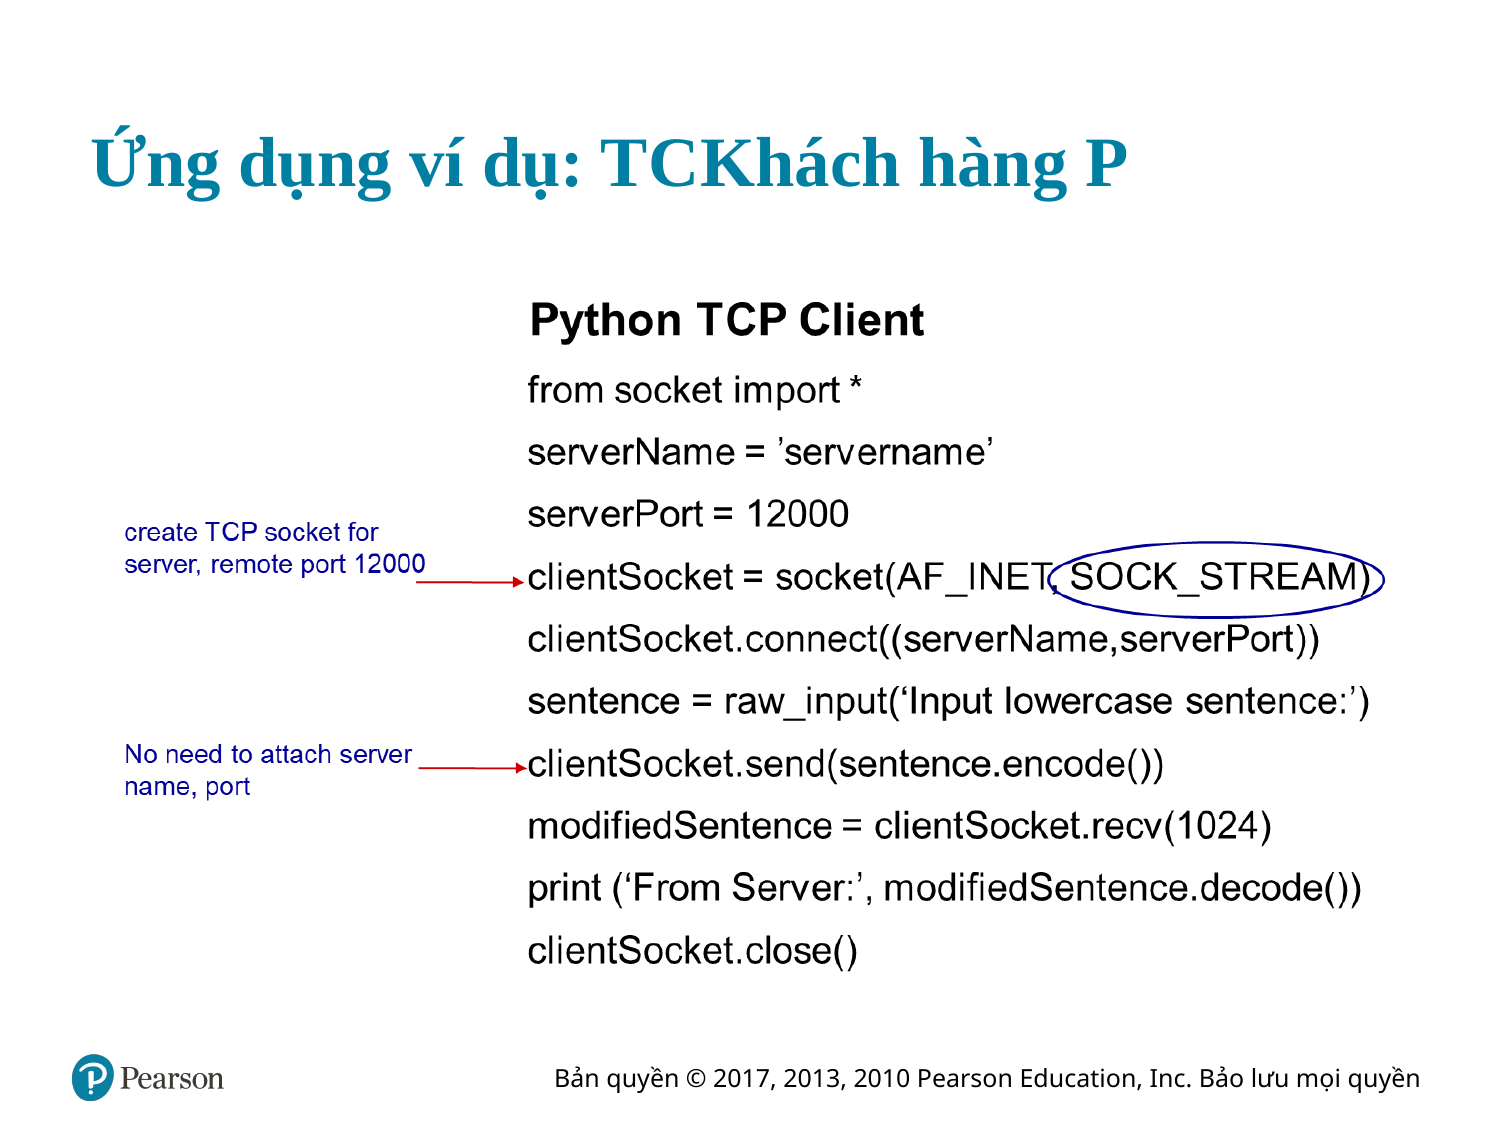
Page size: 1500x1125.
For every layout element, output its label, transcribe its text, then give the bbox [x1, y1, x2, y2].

picture [98, 1054, 224, 1101]
picture [106, 277, 1394, 995]
picture [72, 1087, 83, 1101]
picture [80, 1063, 106, 1088]
title Ứng dụng ví dụ: T C Khách hàng P [75, 35, 1425, 216]
picture [72, 1054, 88, 1070]
